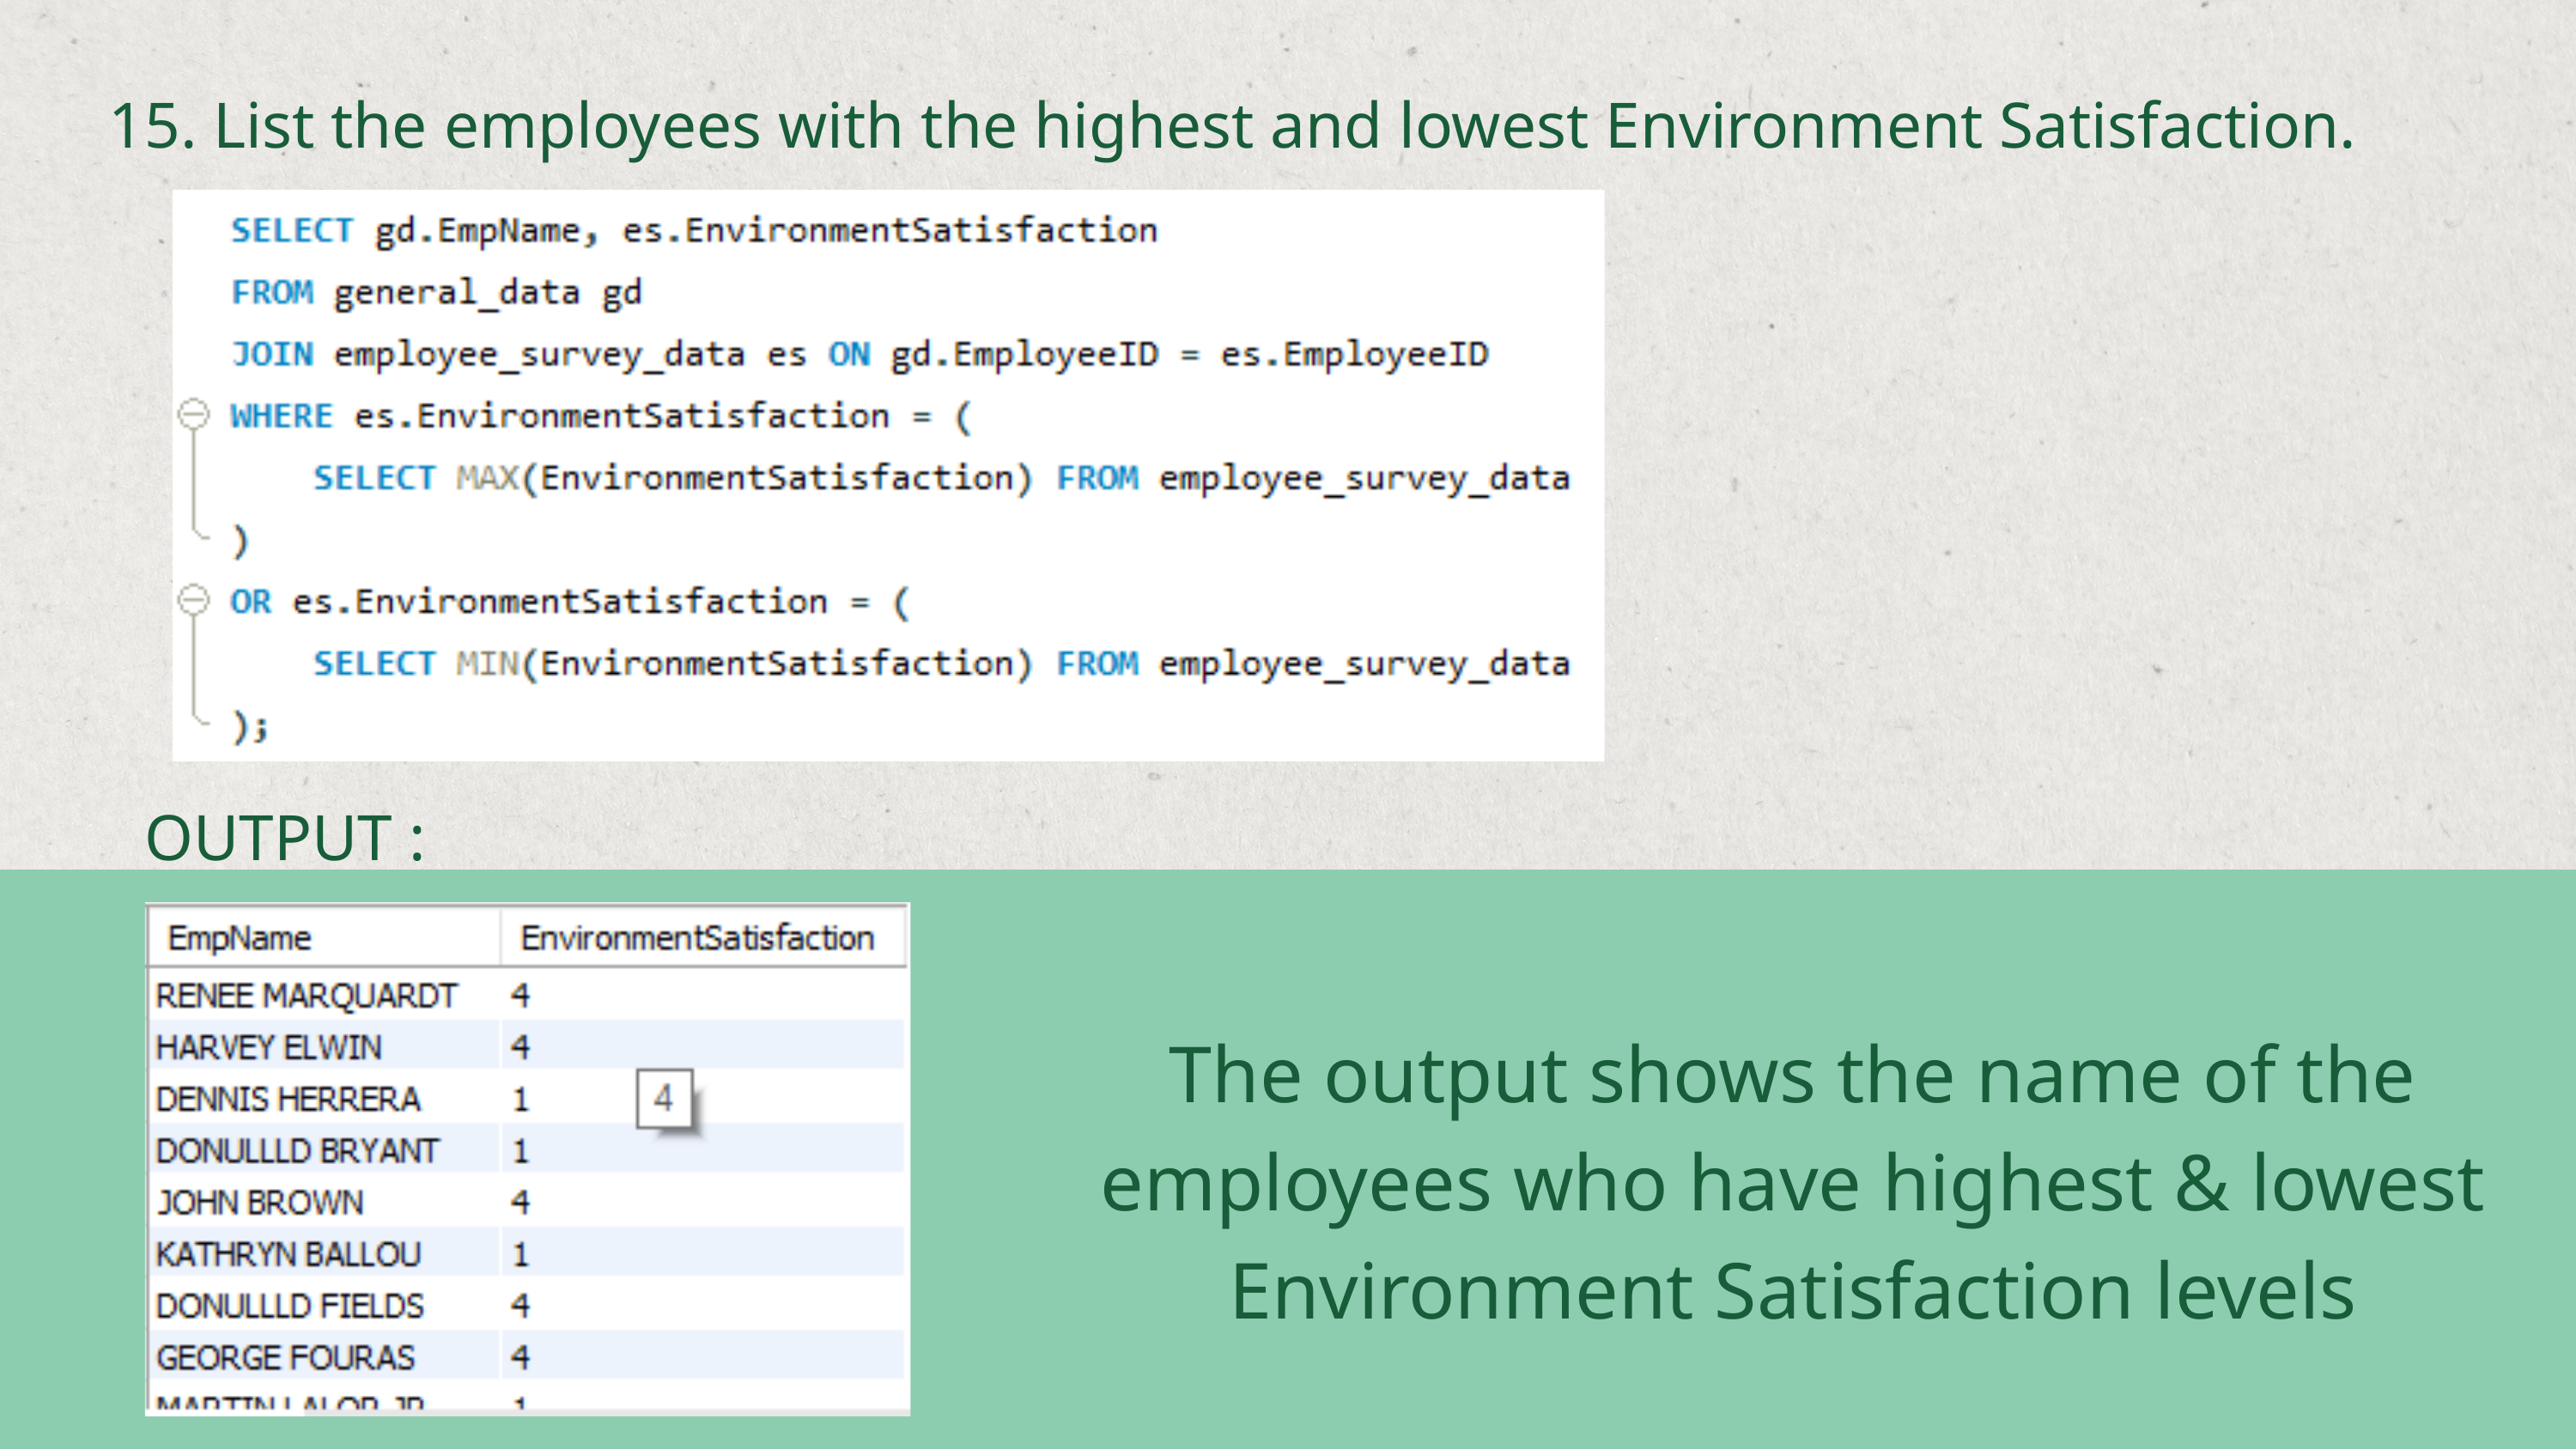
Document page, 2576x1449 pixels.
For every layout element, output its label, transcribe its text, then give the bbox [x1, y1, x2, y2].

text_box 15. List the employees with the highest and lowest Environment Satisfaction. [108, 72, 2463, 161]
text_box [0, 0, 2576, 866]
text_box OUTPUT : [144, 785, 2079, 866]
text_box [173, 190, 1605, 762]
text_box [0, 869, 2576, 1449]
